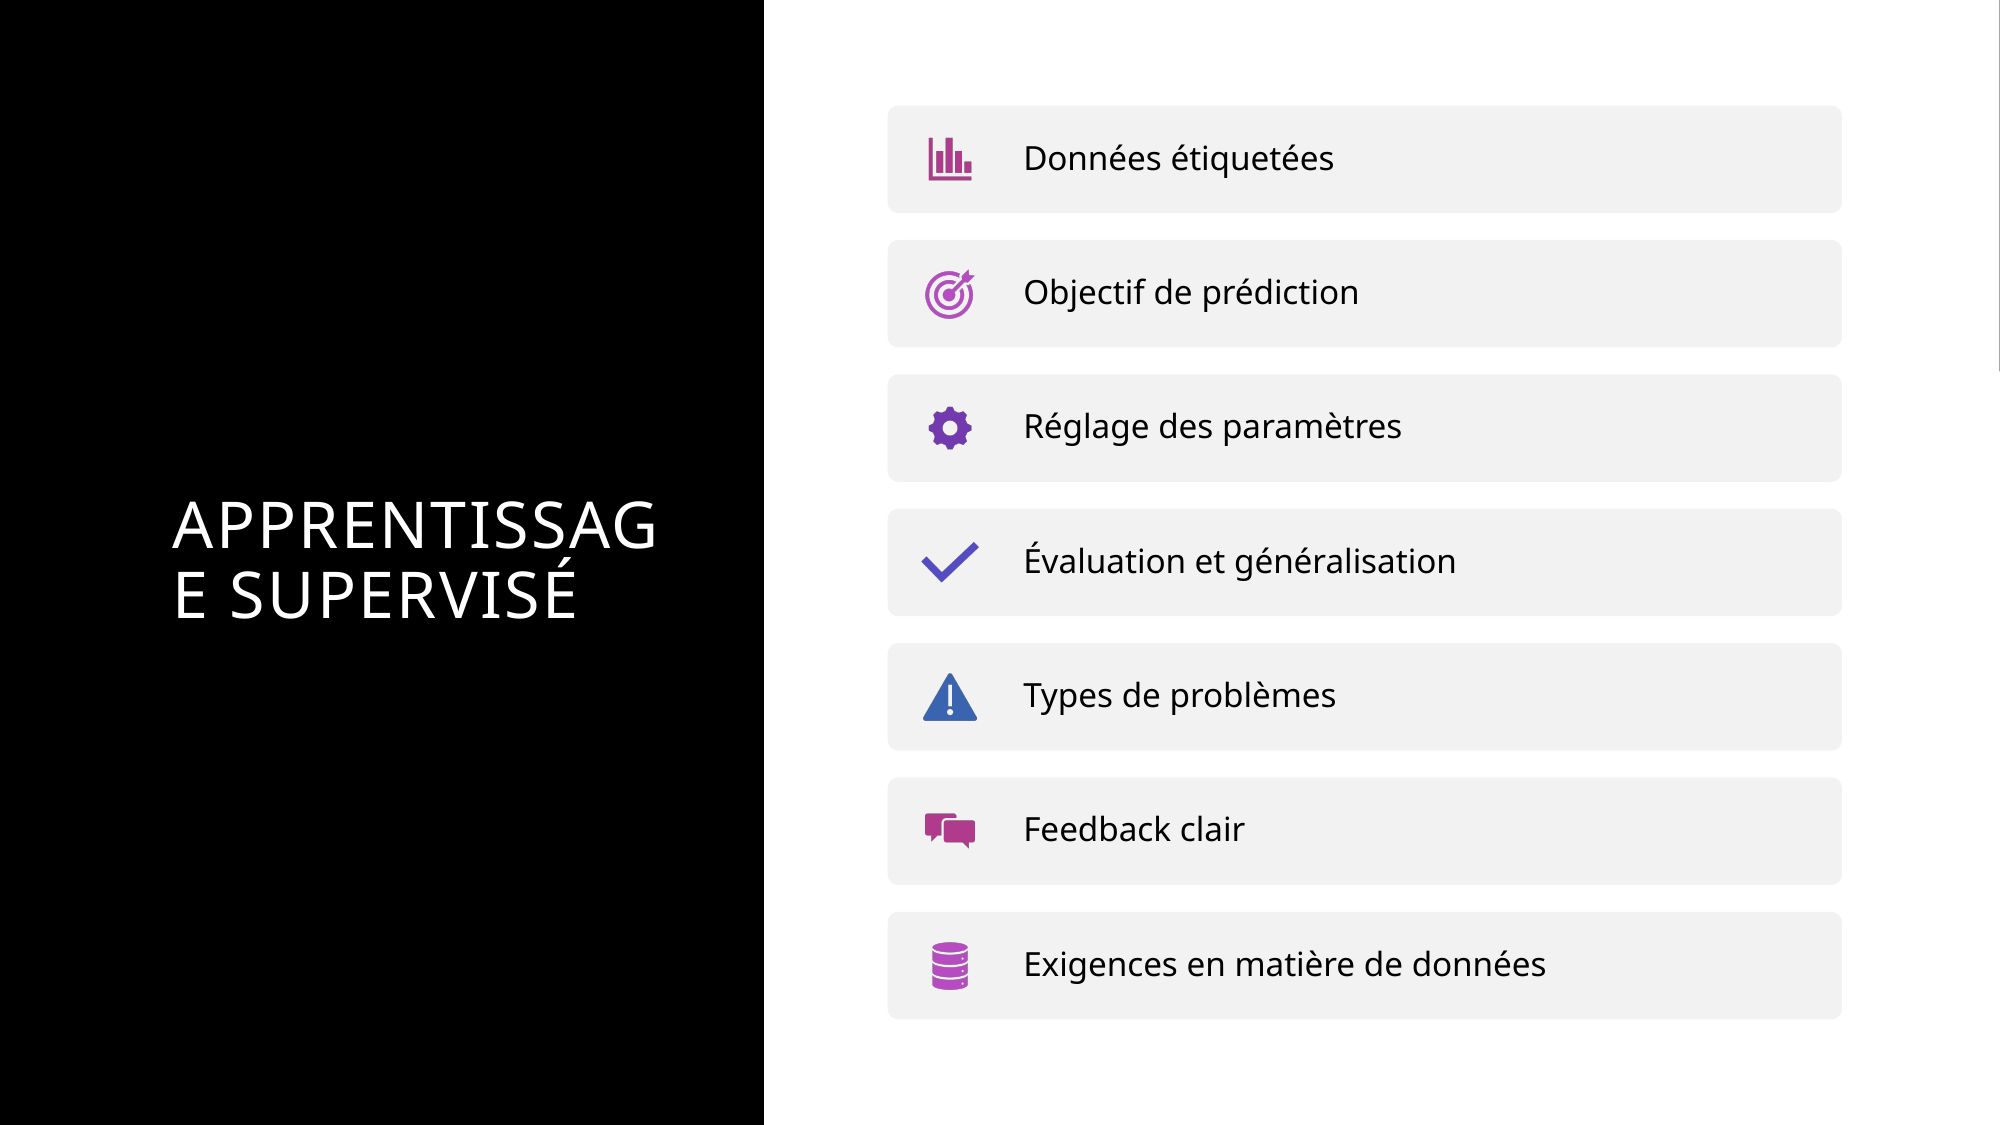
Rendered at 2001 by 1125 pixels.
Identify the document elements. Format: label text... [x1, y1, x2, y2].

text_box [765, 0, 2000, 1125]
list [887, 105, 1842, 1020]
text_box [0, 0, 765, 1125]
title Apprentissage supervisé [157, 105, 685, 1020]
